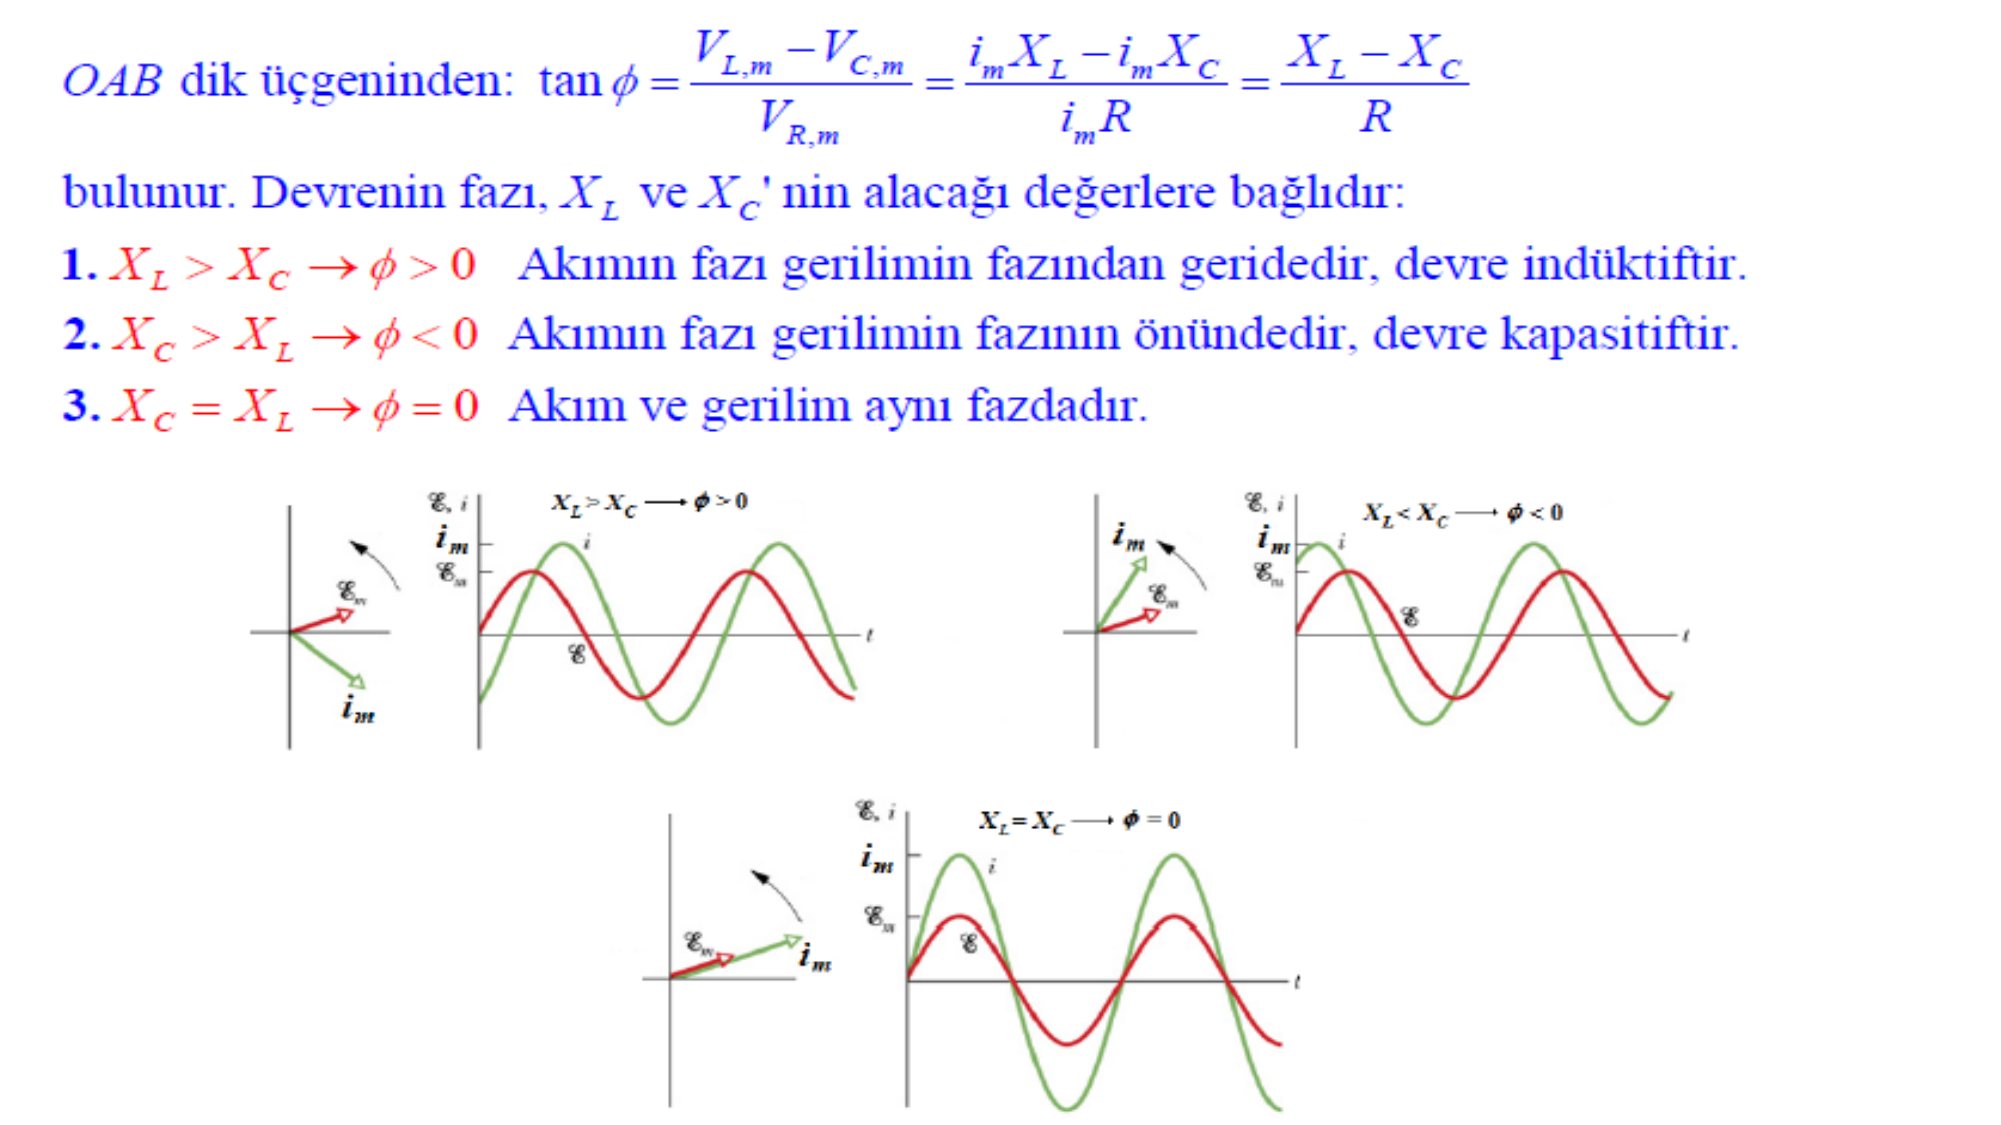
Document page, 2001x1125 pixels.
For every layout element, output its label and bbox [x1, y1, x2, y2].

list [0, 0, 1779, 1125]
